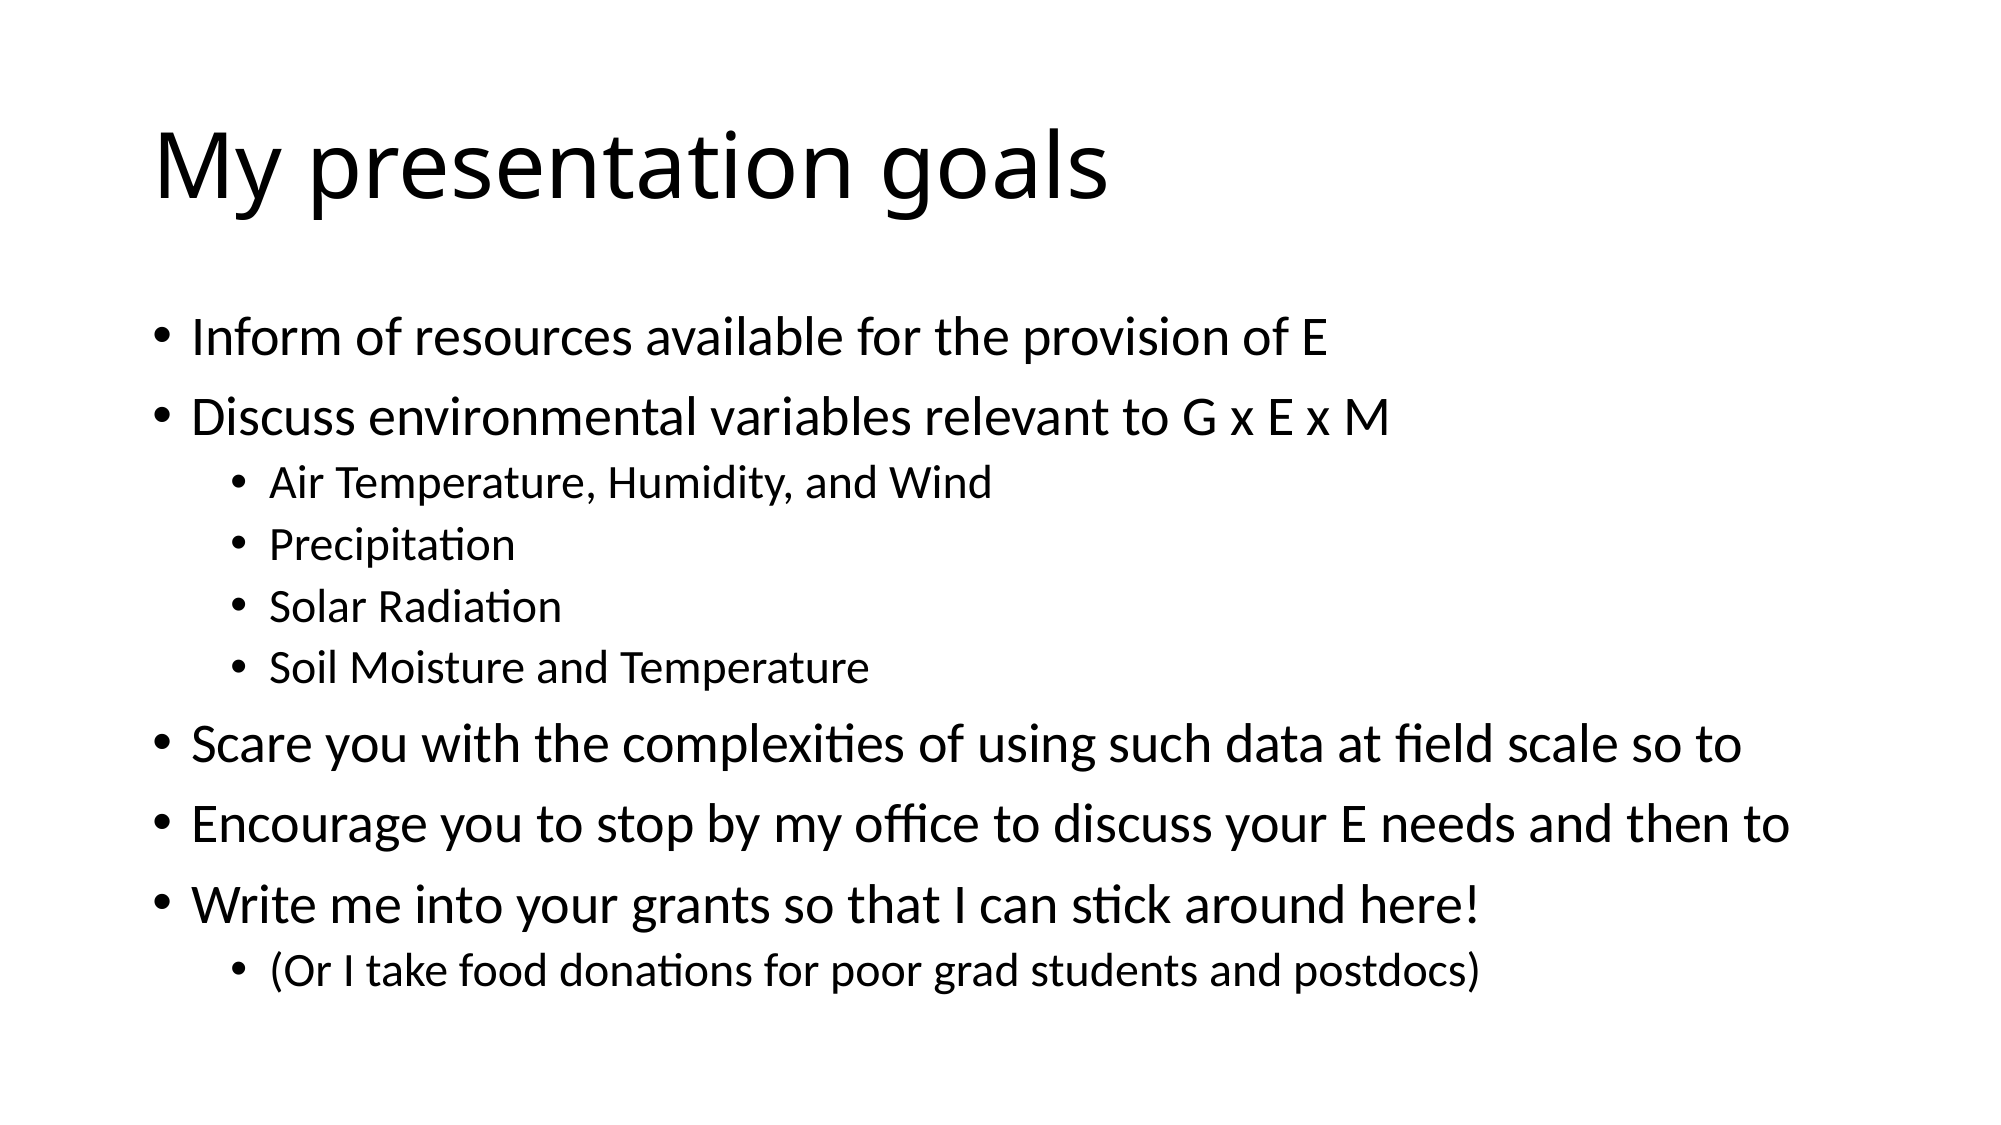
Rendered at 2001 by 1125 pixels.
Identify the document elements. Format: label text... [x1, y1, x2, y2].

list Inform of resources available for the provision of E Discuss environmental variables relevant to G x E x M Air Temperature, Humidity, and Wind Precipitation Solar Radiation Soil Moisture and Temperature Scare you with the complexities of using such data at field scale so to Encourage you to stop by my office to discuss your E needs and then to Write me into your grants so that I can stick around here! (Or I take food donations for poor grad students and postdocs) [137, 299, 1863, 1014]
title My presentation goals [137, 59, 1863, 278]
